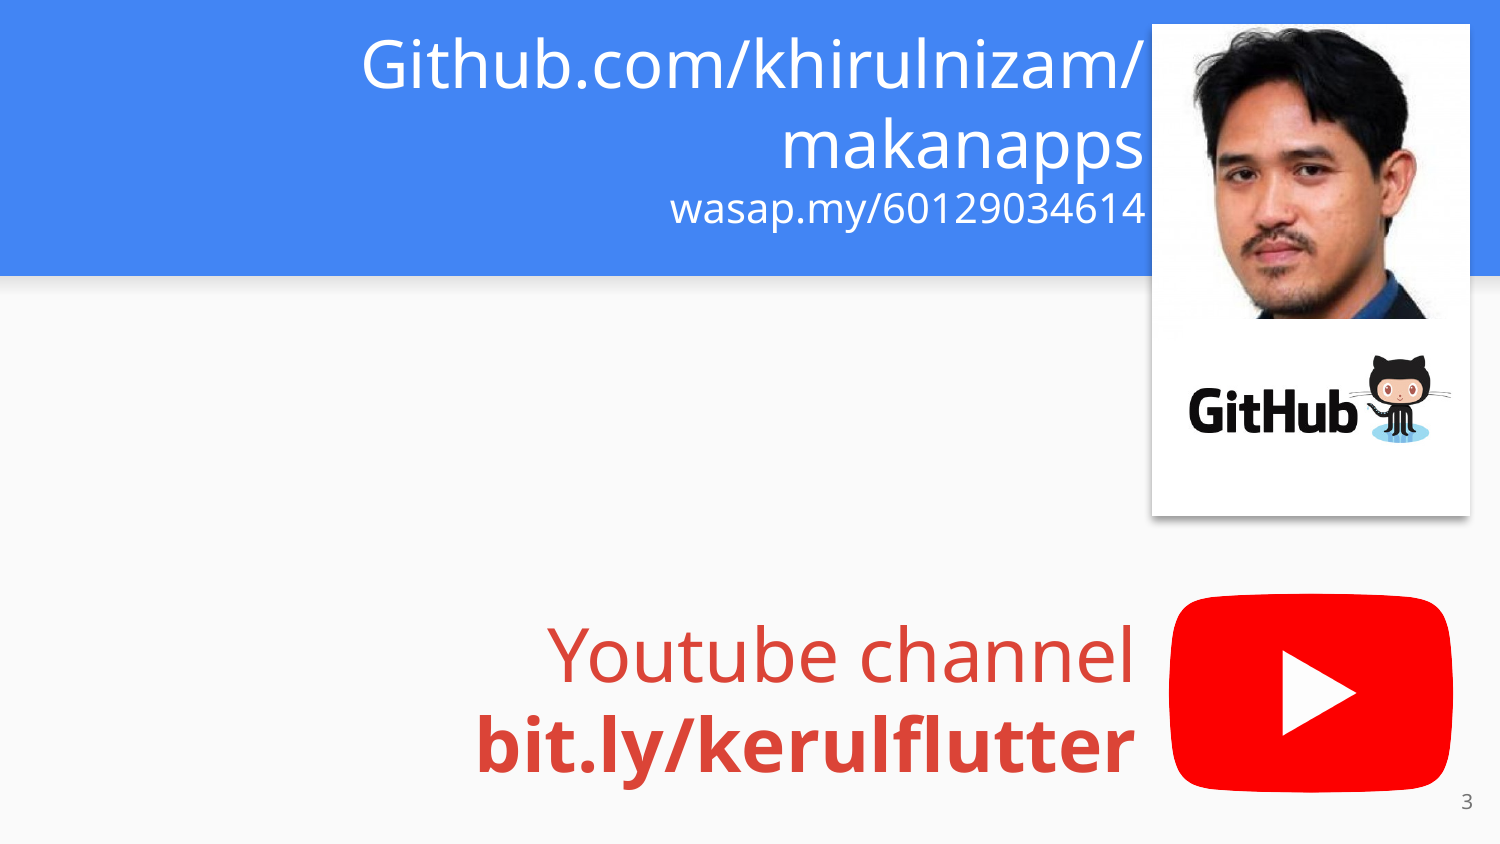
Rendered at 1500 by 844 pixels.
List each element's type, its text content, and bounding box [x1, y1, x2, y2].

title Github.com/khirulnizam/makanapps wasap.my/60129034614 [18, 121, 1145, 248]
picture [1133, 23, 1489, 844]
text_box Youtube channel bit.ly/kerulflutter [236, 714, 1128, 803]
